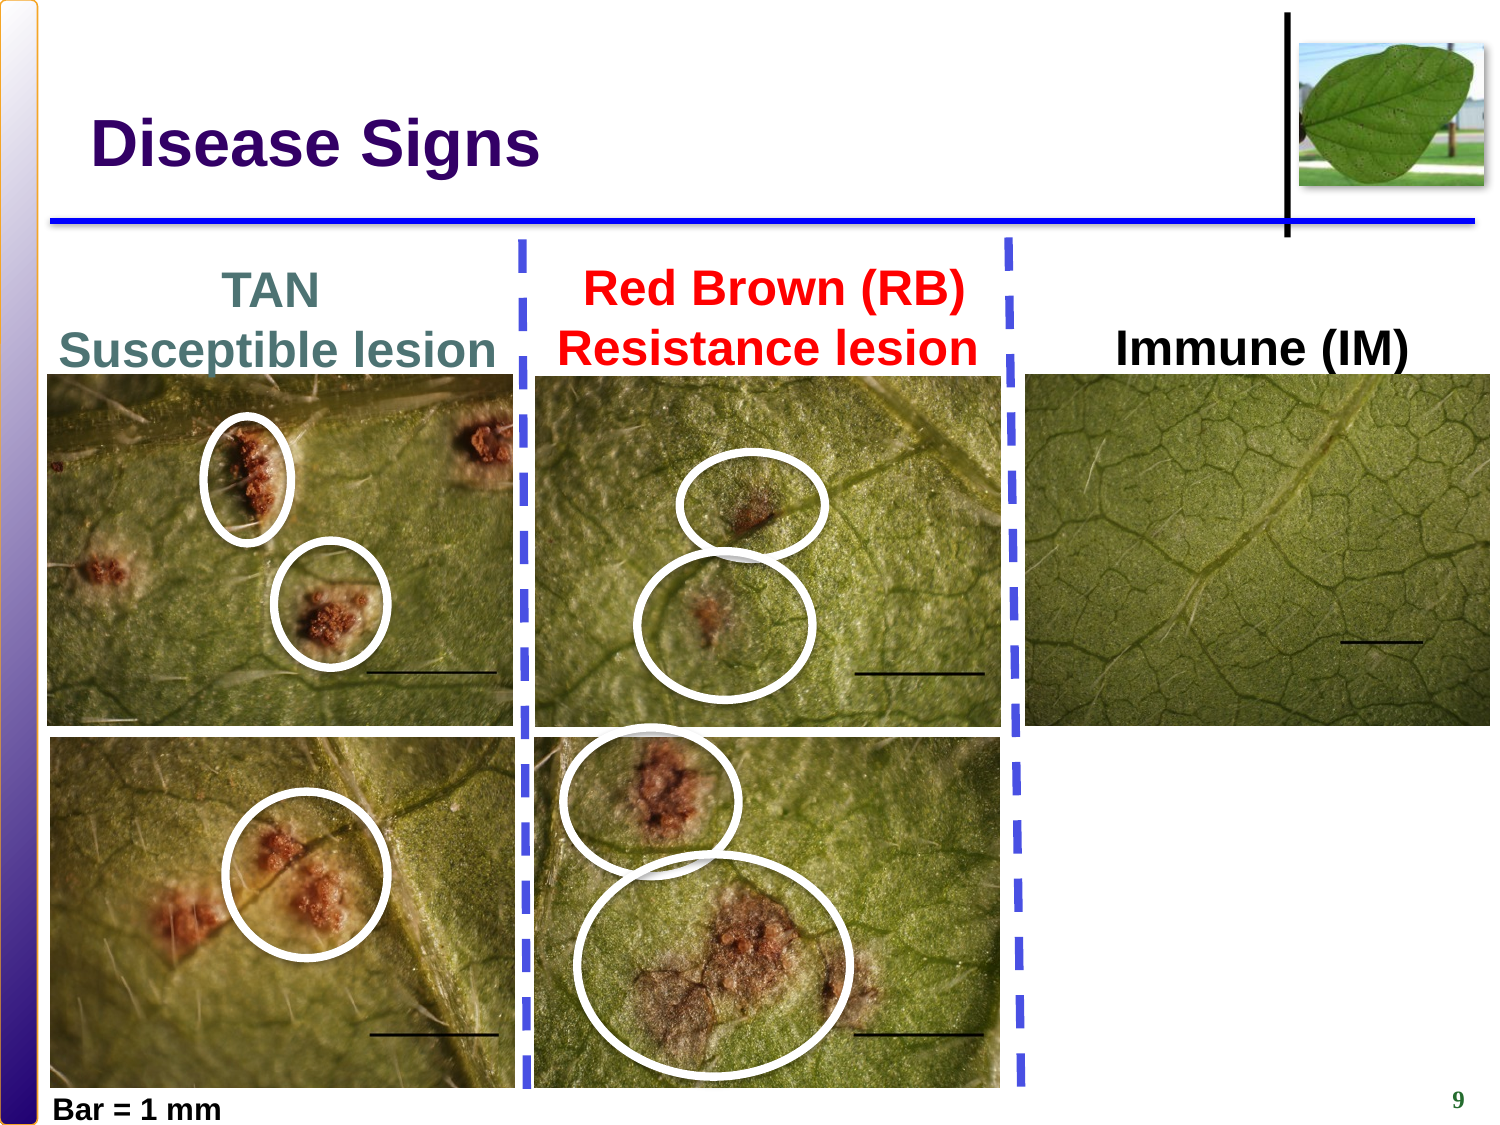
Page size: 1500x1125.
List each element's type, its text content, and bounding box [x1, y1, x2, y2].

picture [47, 374, 446, 726]
text_box TAN Susceptible lesion [20, 249, 441, 445]
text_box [1087, 237, 1500, 1106]
title Disease Signs [74, 37, 1226, 188]
text_box Bar = 1 mm [37, 1082, 250, 1125]
picture [49, 737, 446, 1088]
picture [1299, 43, 1484, 186]
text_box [446, 239, 1090, 1106]
